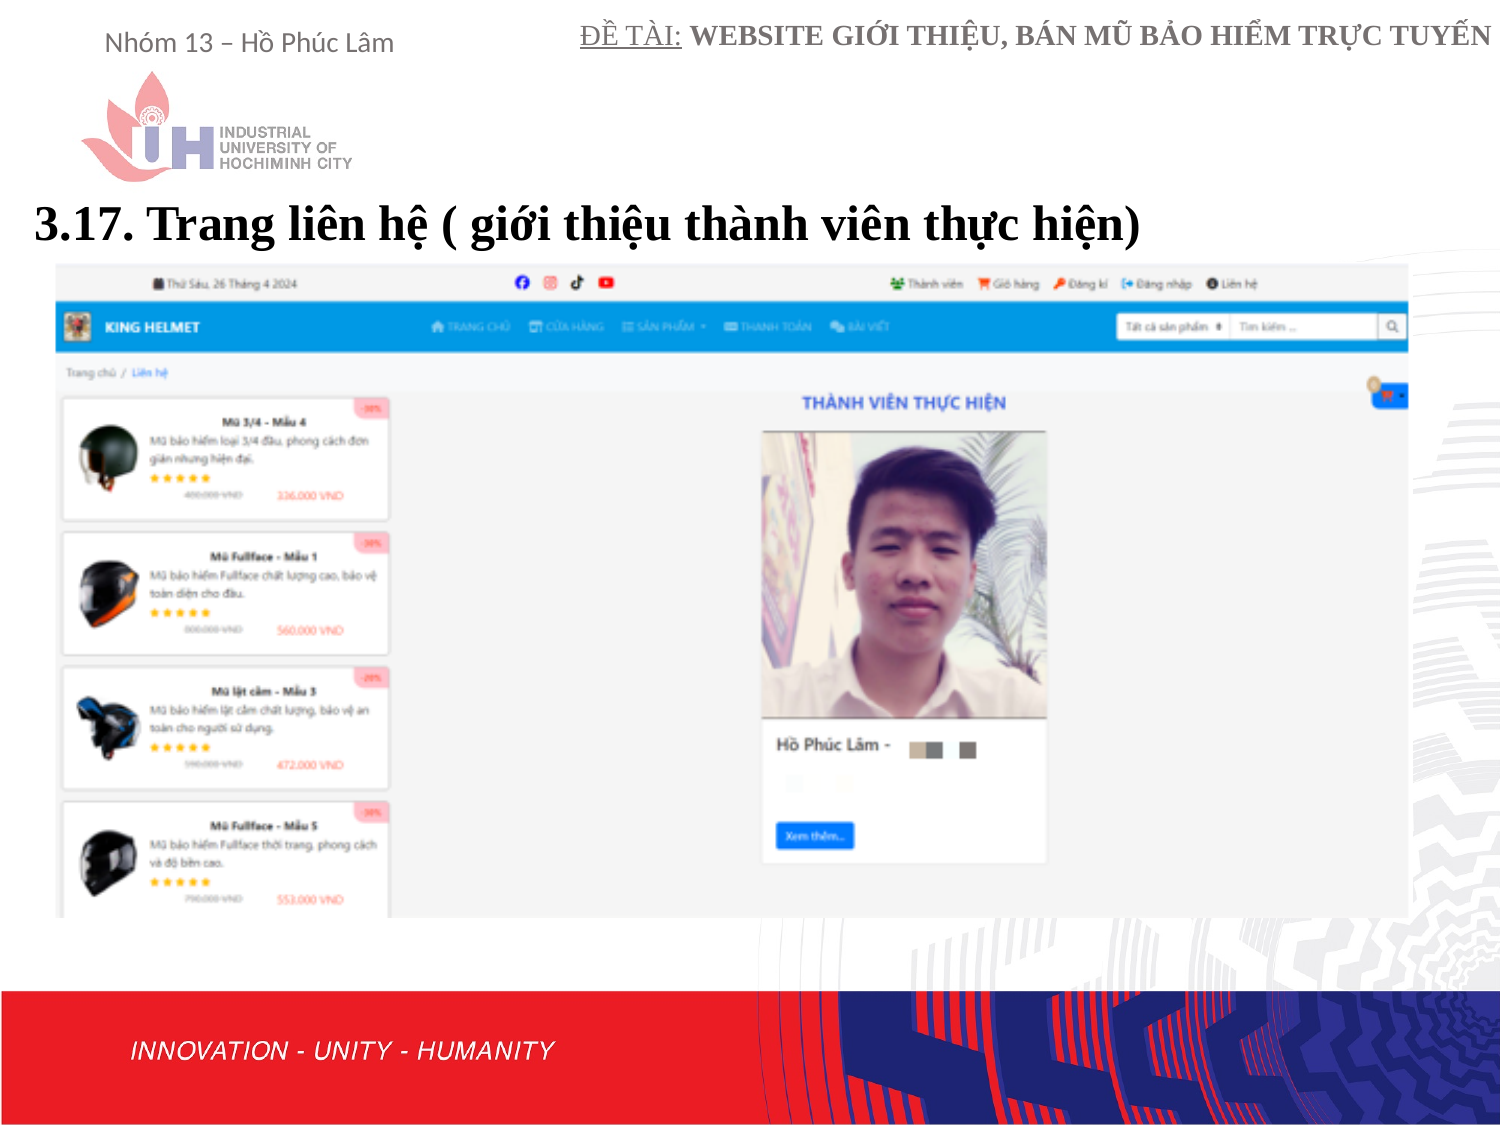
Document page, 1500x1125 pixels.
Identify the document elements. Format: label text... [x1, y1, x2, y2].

picture [0, 0, 1500, 1125]
text_box 3.17. Trang liên hệ ( giới thiệu thành viên thực hiện) [19, 189, 1500, 263]
